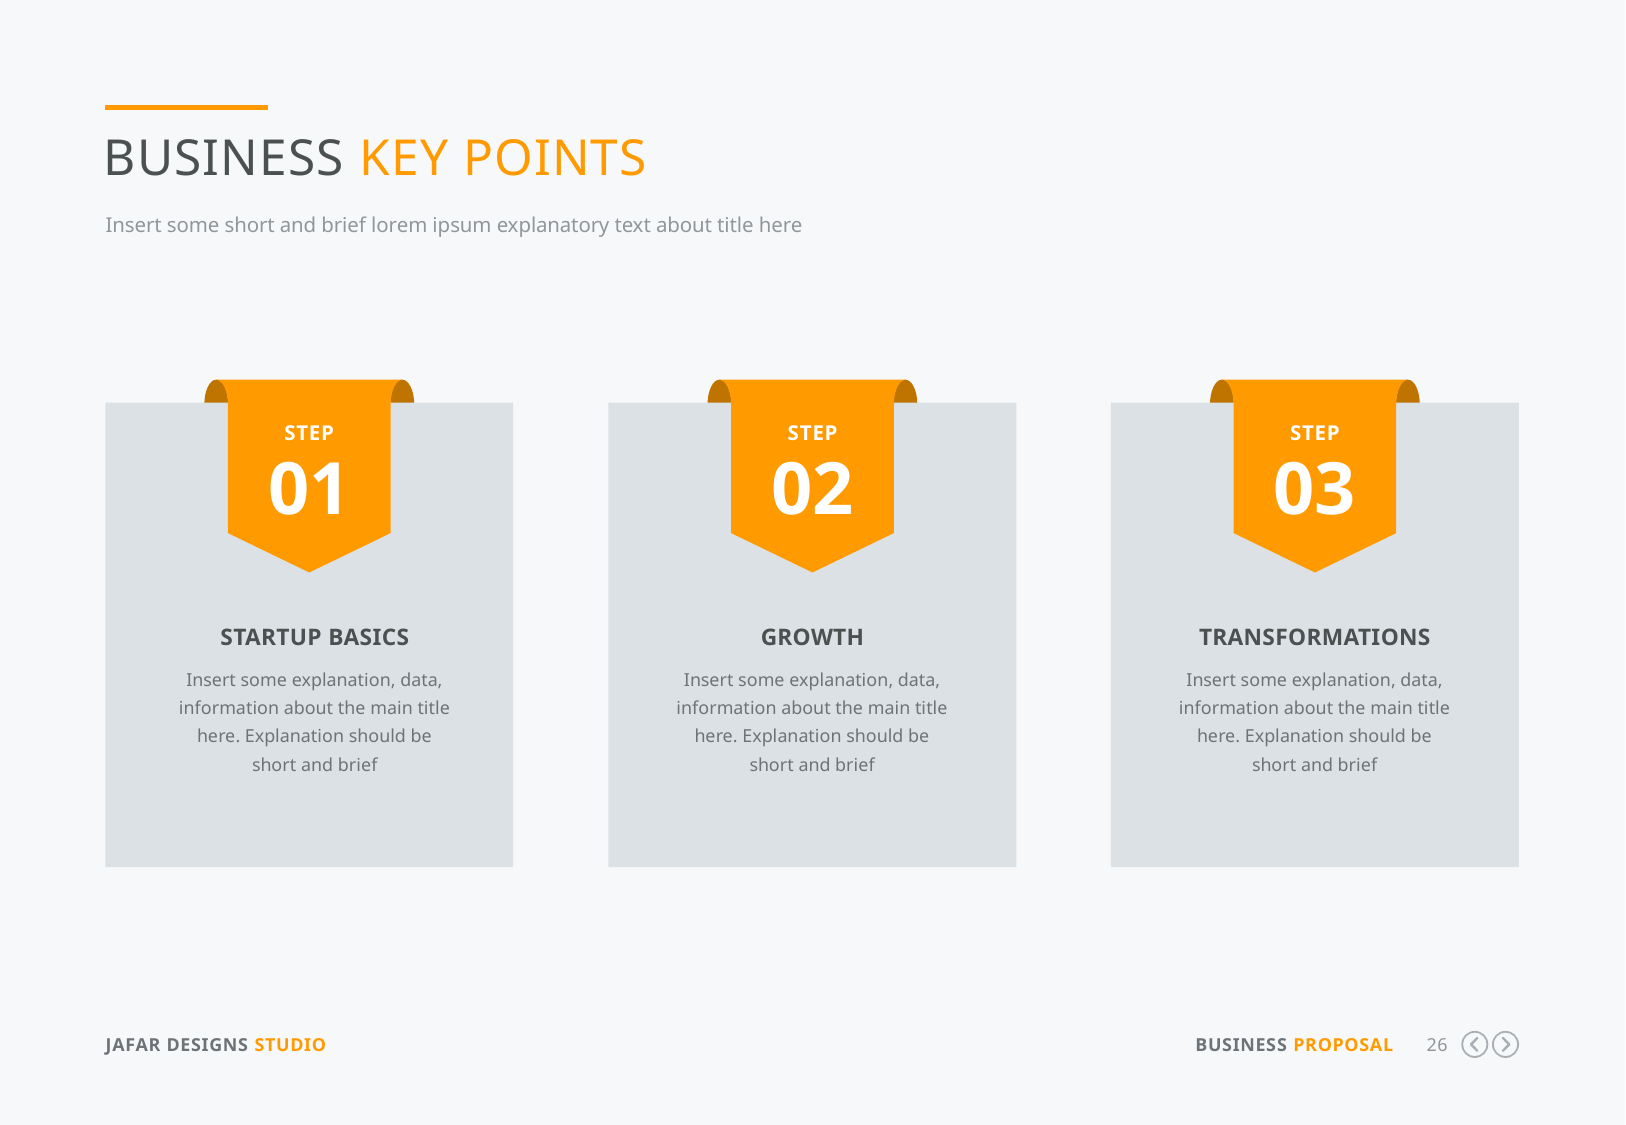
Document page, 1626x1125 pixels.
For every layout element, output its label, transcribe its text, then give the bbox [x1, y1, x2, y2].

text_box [1110, 379, 1519, 868]
list Insert some short and brief lorem ipsum explanatory text about title here [105, 209, 1519, 241]
list Business Key Points [103, 125, 1518, 188]
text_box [105, 379, 514, 868]
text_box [608, 379, 1017, 868]
